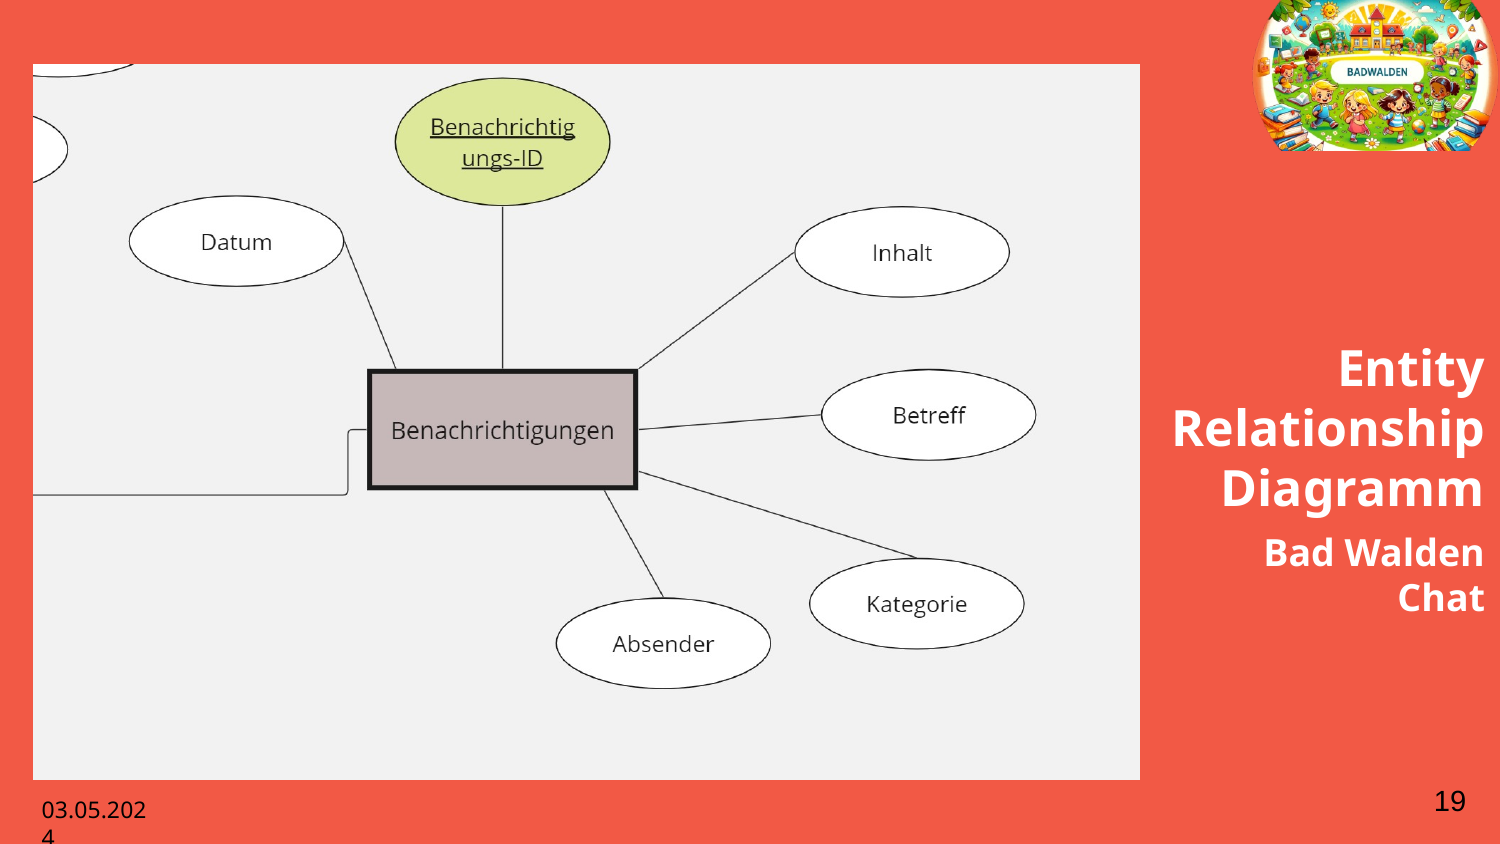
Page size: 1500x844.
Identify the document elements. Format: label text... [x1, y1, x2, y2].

picture [1250, 0, 1500, 151]
title Entity Relationship Diagramm [1144, 321, 1500, 522]
picture [33, 64, 1140, 780]
slide_number 19 [1391, 767, 1482, 832]
text_box Bad Walden Chat [1209, 521, 1500, 627]
text_box 03.05.2024 [26, 788, 174, 844]
